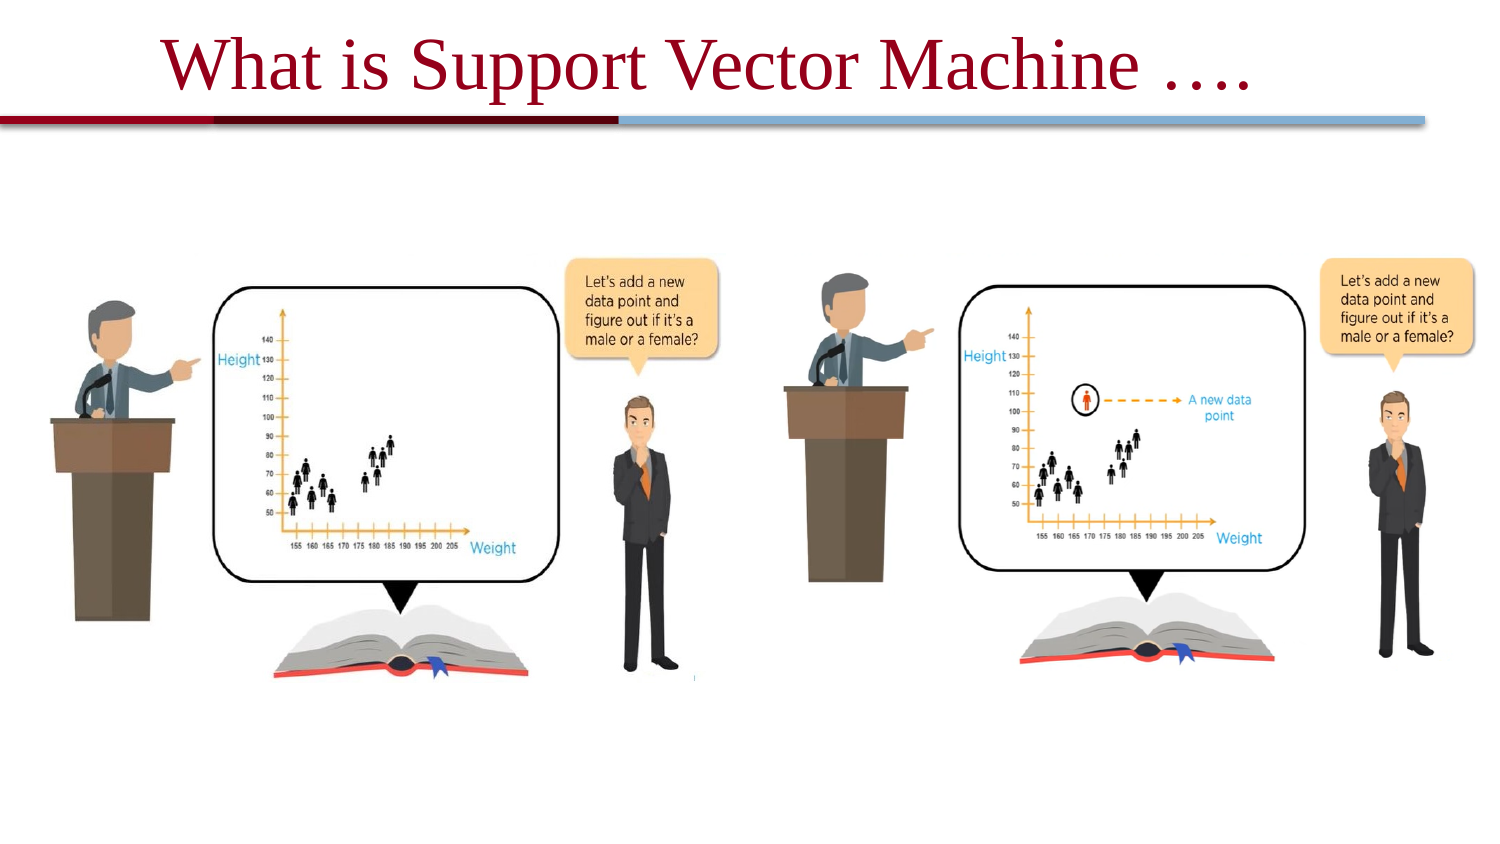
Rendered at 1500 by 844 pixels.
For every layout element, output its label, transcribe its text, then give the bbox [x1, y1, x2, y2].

picture [776, 253, 1481, 671]
title What is Support Vector Machine …. [50, 2, 1401, 117]
picture [48, 253, 727, 684]
